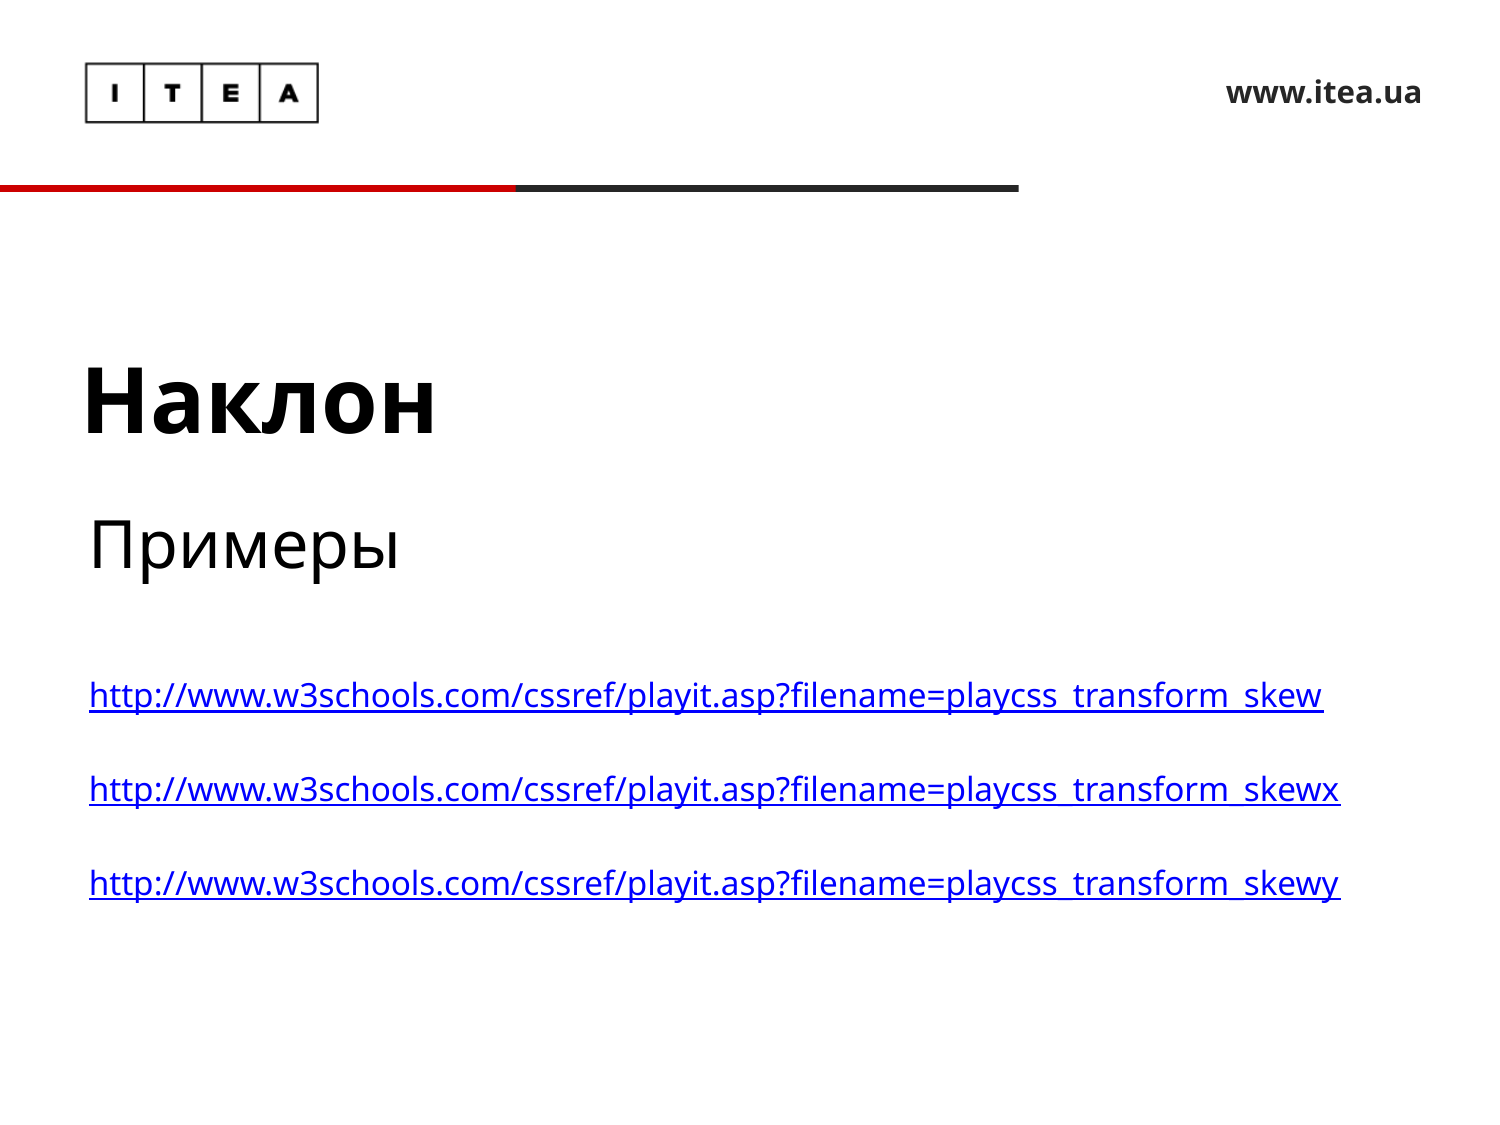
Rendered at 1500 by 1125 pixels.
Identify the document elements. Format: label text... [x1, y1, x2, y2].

text_box [516, 185, 1019, 192]
title Наклон [65, 323, 1425, 421]
text_box www.itea.ua [1172, 66, 1477, 115]
text_box [0, 185, 516, 192]
picture [57, 49, 344, 133]
list Примеры http://www.w3schools.com/cssref/playit.asp?filename=playcss_transform_skew http://www.w3schools.com/cssref/playit.asp?filename=playcss_transform_skewx http://www.w3schools.com/cssref/playit.asp?filename=playcss_transform_skewy [74, 486, 1416, 1036]
